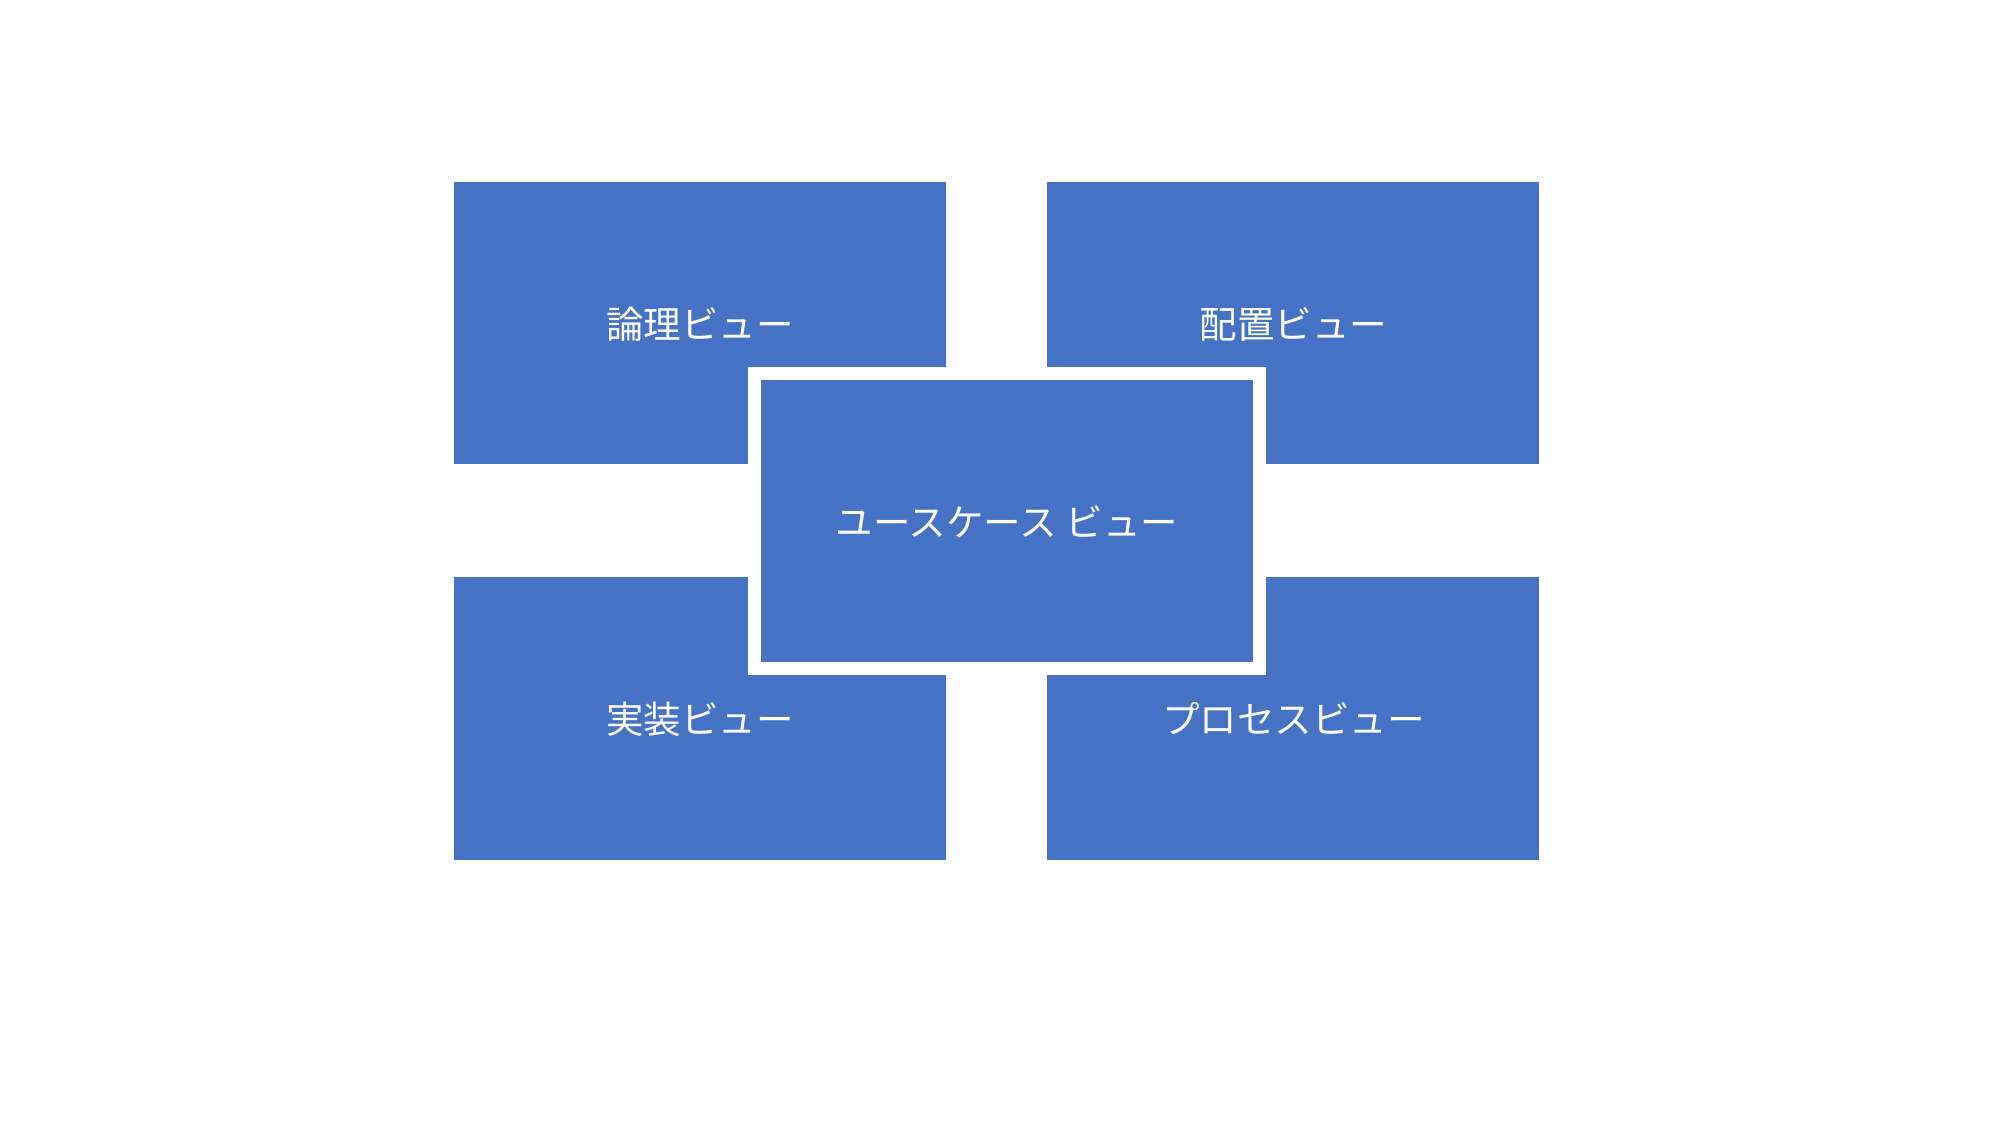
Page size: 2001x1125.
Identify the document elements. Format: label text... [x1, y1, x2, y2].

text_box 論理ビュー [446, 175, 953, 472]
text_box 実装ビュー [446, 570, 953, 867]
text_box 配置ビュー [1040, 175, 1547, 472]
text_box プロセスビュー [1040, 570, 1547, 867]
text_box ユースケース ビュー [754, 373, 1260, 669]
